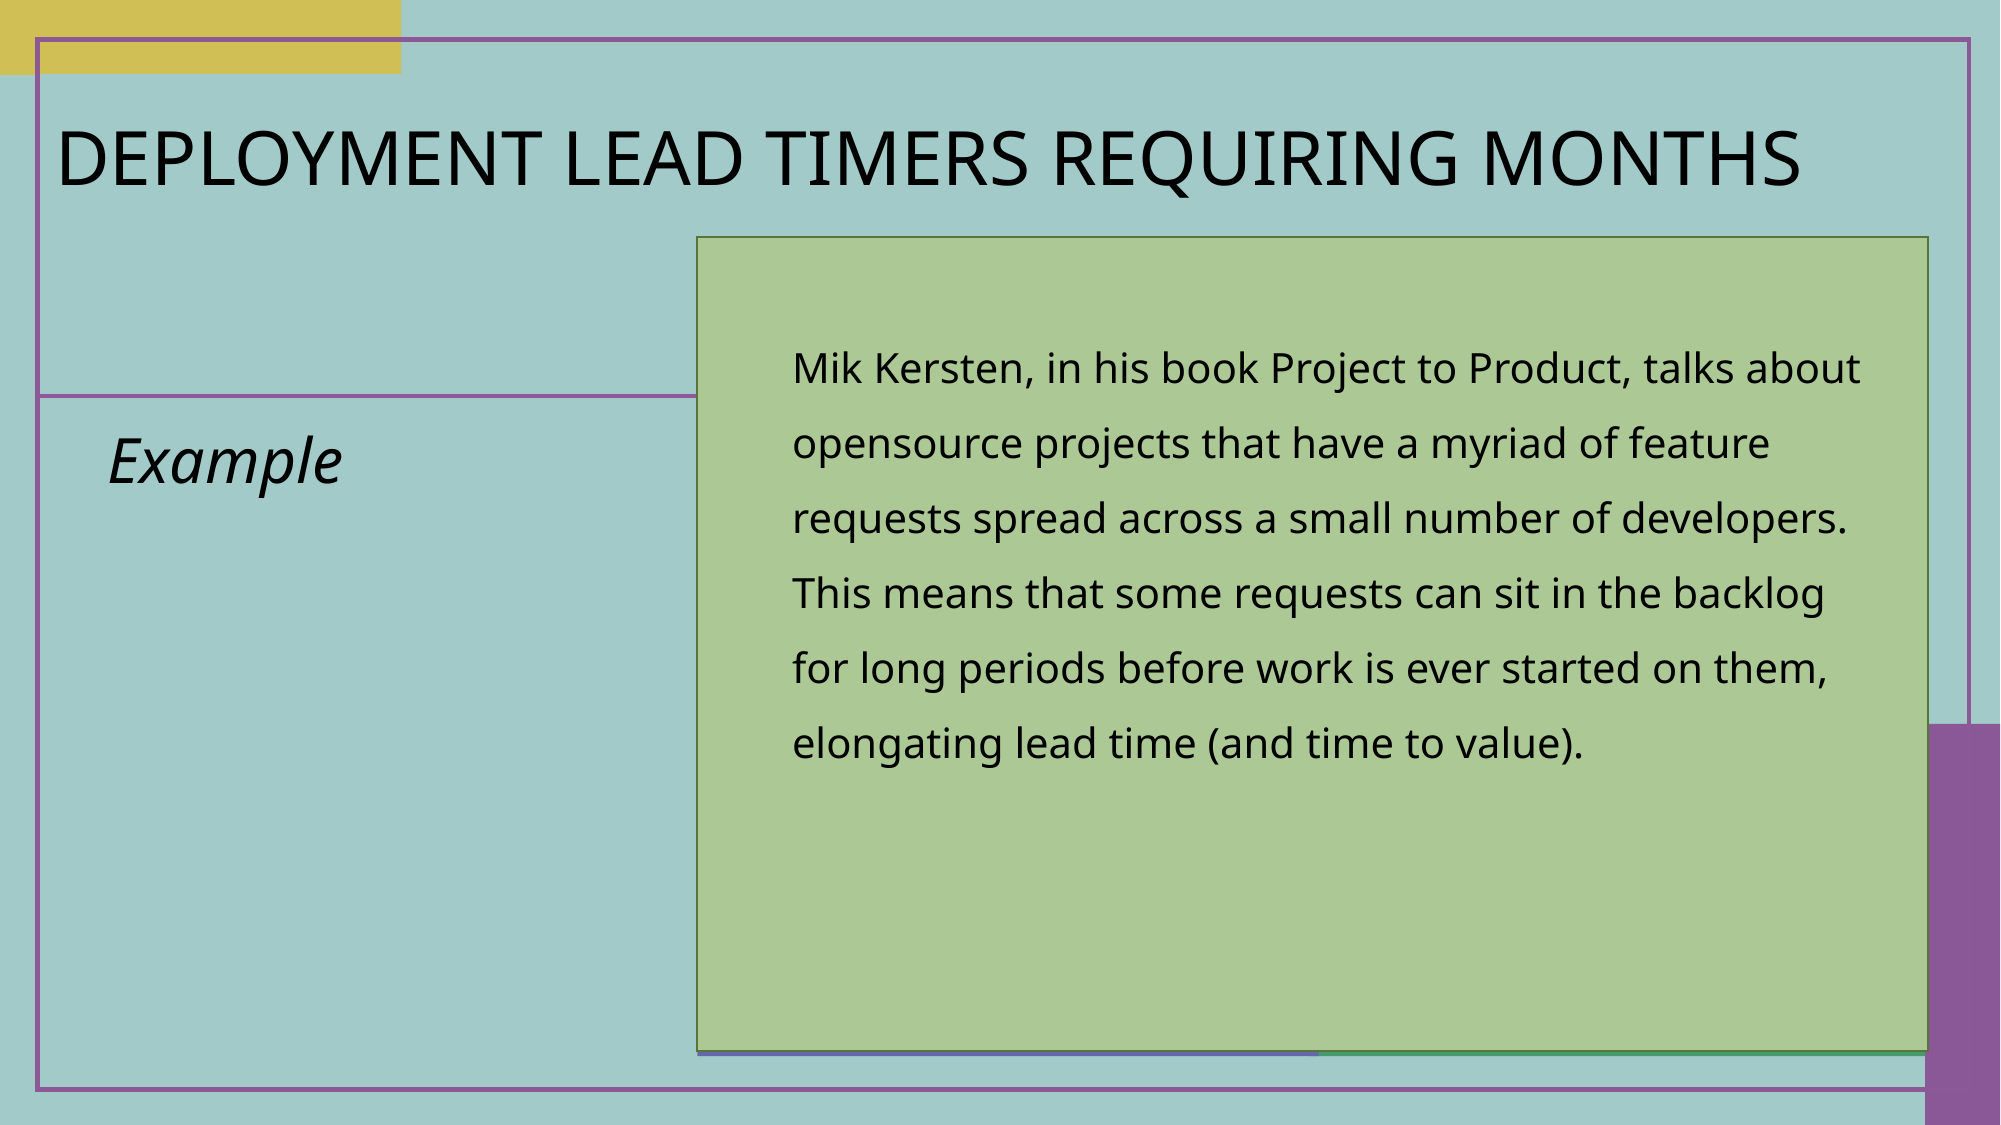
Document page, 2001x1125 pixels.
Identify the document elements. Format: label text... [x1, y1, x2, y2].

text_box [696, 236, 1929, 1052]
text_box Example [92, 429, 455, 558]
list Mik Kersten, in his book Project to Product, talks about opensource projects that have a myriad of feature requests spread across a small number of developers. This means that some requests can sit in the backlog for long periods before work is ever started on them, elongating lead time (and time to value). [777, 309, 1889, 939]
title Deployment Lead Timers Requiring Months [40, 73, 1959, 237]
